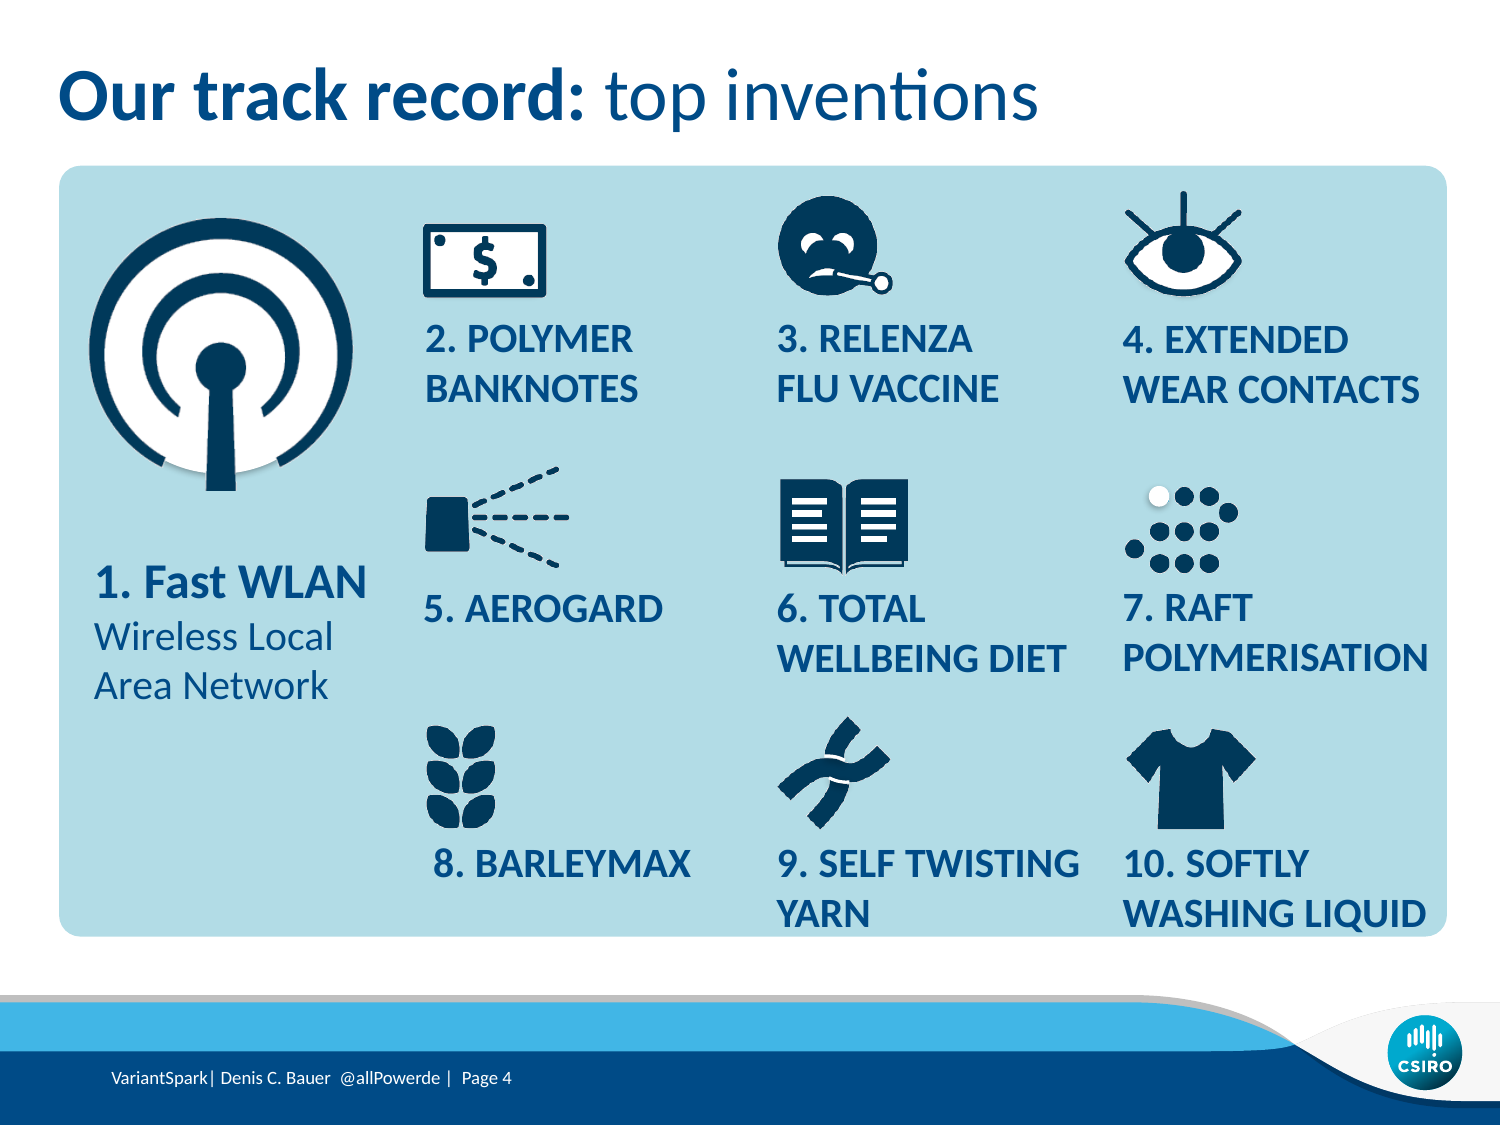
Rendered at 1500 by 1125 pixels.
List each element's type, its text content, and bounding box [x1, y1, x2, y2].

text_box 3. RELENZA FLU VACCINE [776, 311, 1180, 412]
picture [418, 718, 499, 834]
picture [1122, 723, 1258, 834]
text_box 5. AEROGARD [423, 580, 776, 631]
text_box 9. SELF TWISTING YARN [776, 835, 1122, 936]
text_box 6. TOTAL WELLBEING DIET [776, 580, 1180, 681]
text_box 4. EXTENDED WEAR CONTACTS [1180, 311, 1500, 412]
text_box 7. RAFT POLYMERISATION [1122, 579, 1500, 680]
text_box 1. Fast WLAN Wireless Local Area Network [79, 541, 384, 716]
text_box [765, 709, 894, 836]
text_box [1119, 481, 1240, 578]
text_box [1119, 186, 1251, 299]
text_box [56, 163, 1450, 939]
picture [772, 190, 897, 301]
text_box 10. SOFTLY WASHING LIQUID [1122, 835, 1500, 936]
text_box 8. BARLEYMAX [433, 835, 776, 886]
picture [78, 211, 361, 492]
picture [770, 470, 913, 580]
footer VariantSpark| Denis C. Bauer @allPowerde | Page 4 [111, 1066, 1110, 1088]
picture [420, 460, 574, 572]
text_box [415, 218, 552, 304]
title Our track record: top inventions [58, 45, 1447, 178]
text_box 2. POLYMER BANKNOTES [425, 311, 776, 412]
